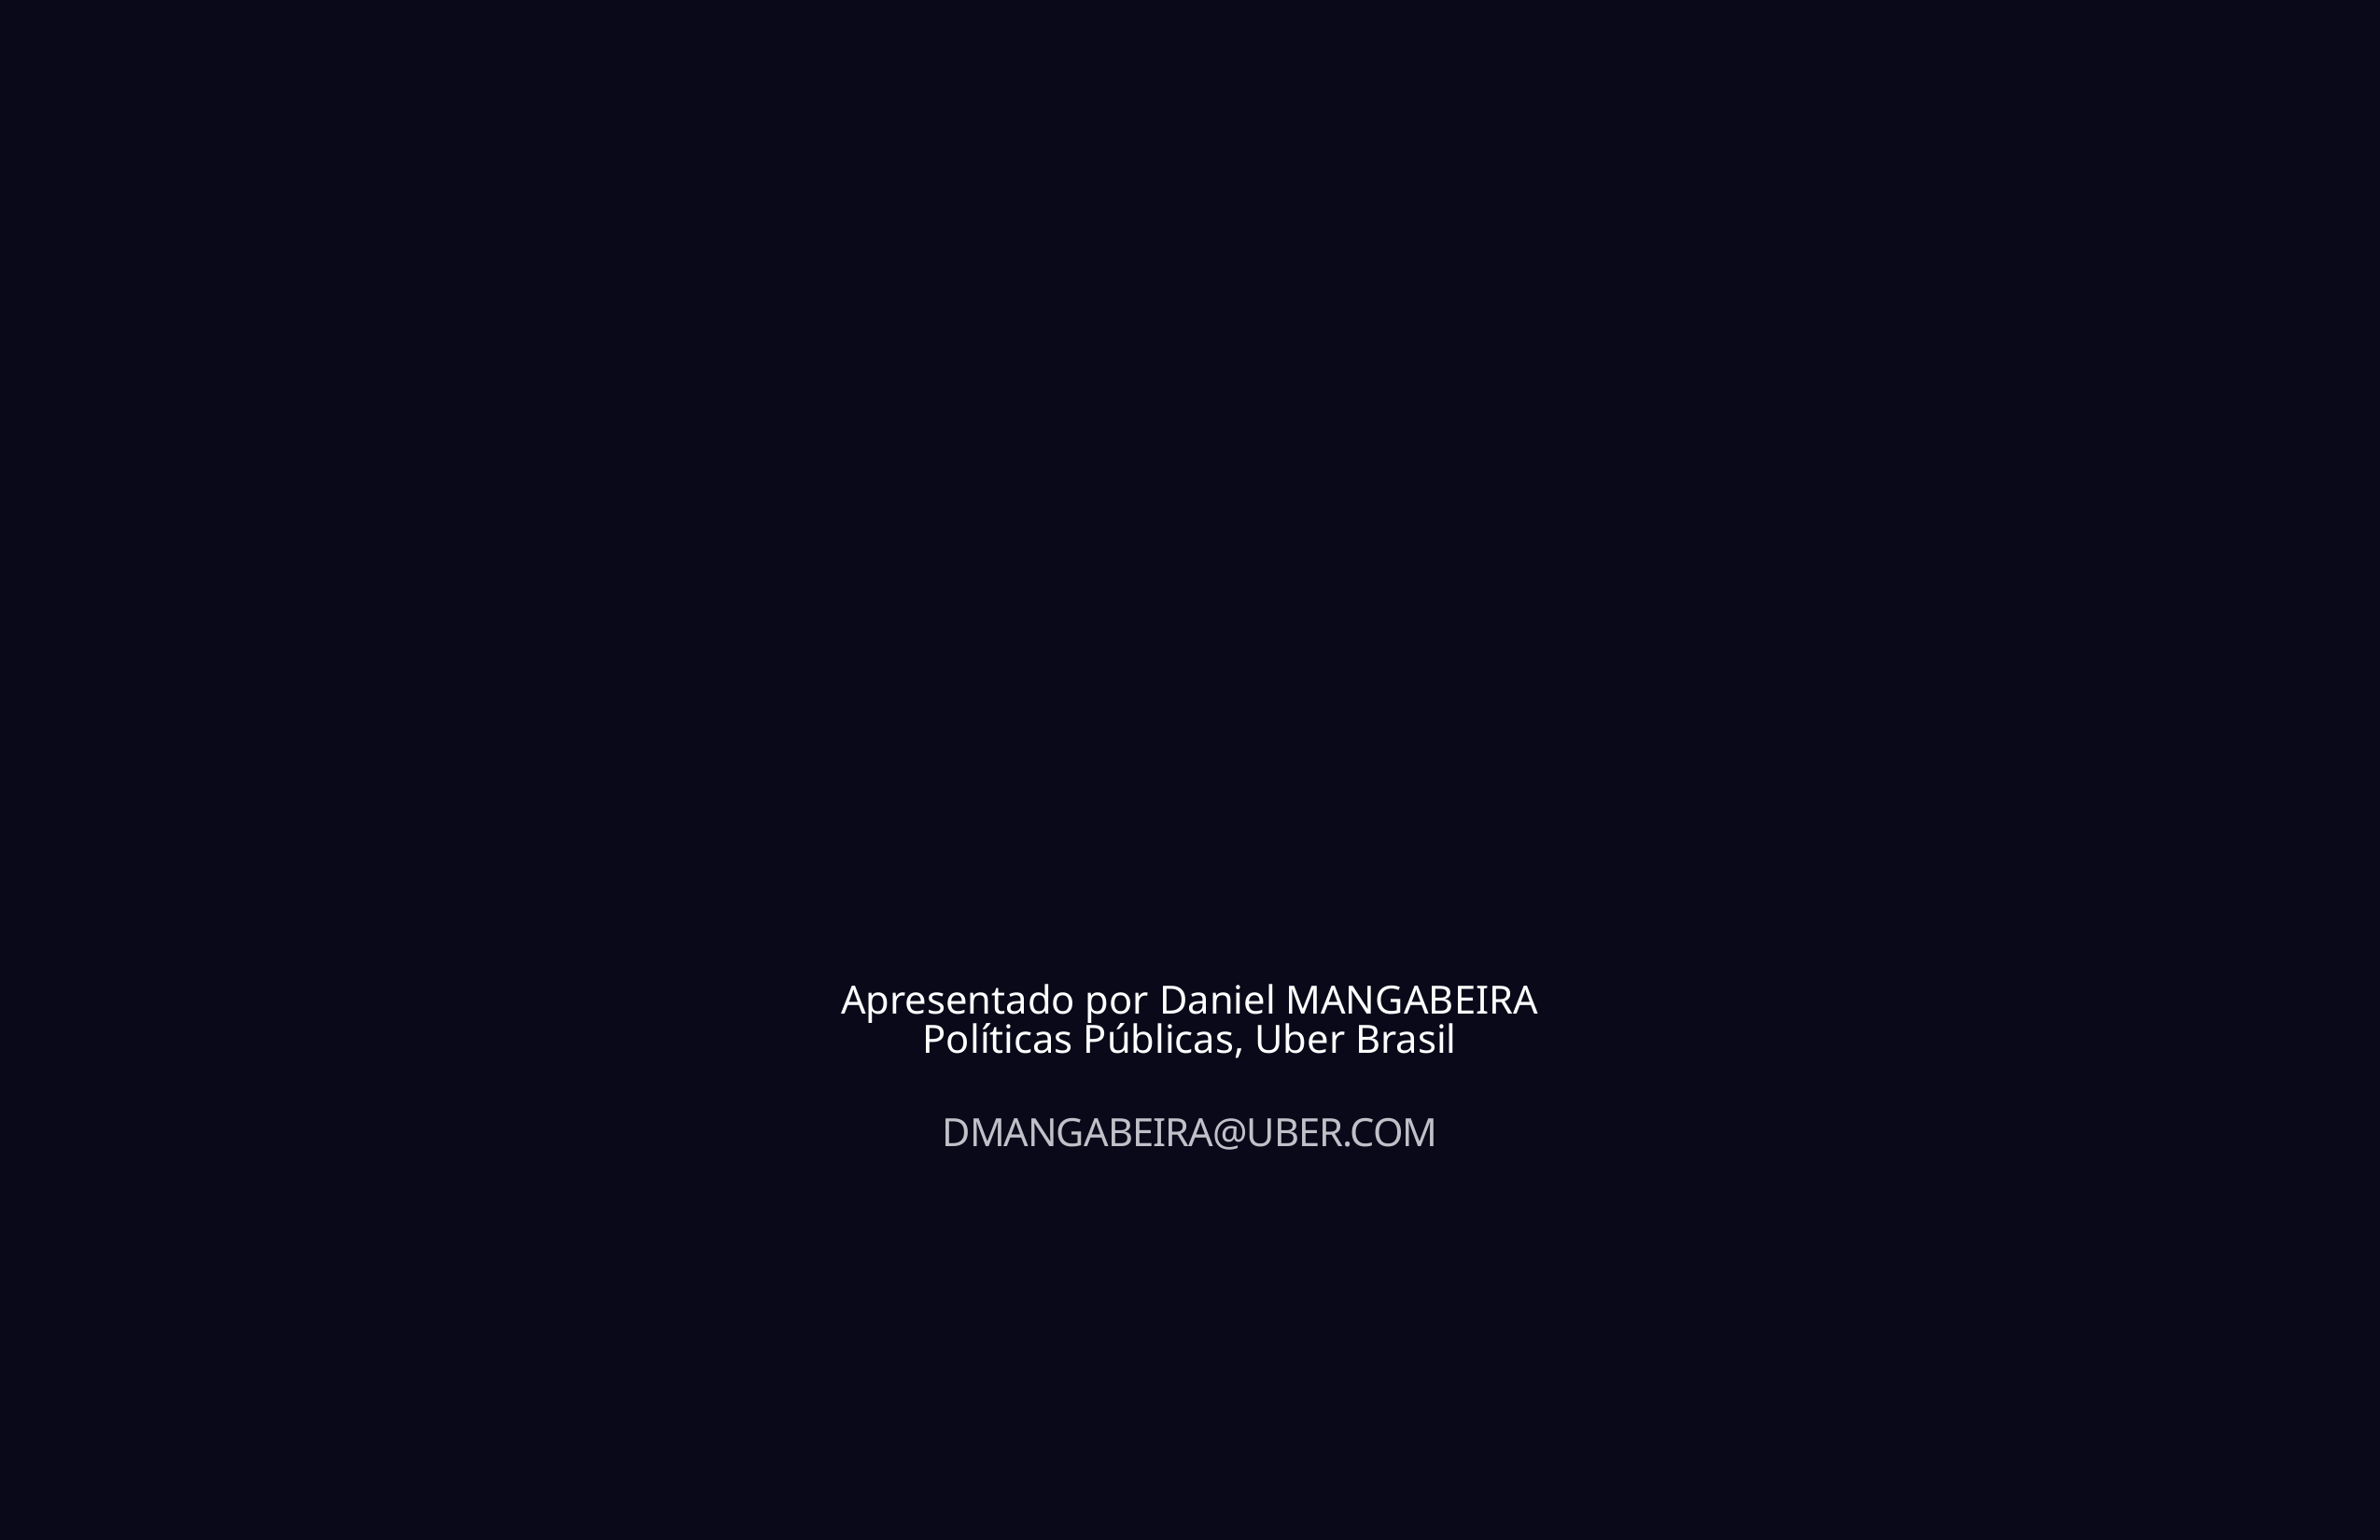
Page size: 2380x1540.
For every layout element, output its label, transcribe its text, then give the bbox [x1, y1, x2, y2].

list dmangabeira@uber.com [420, 1115, 1960, 1171]
title Apresentado por Daniel MANGABEIRA Políticas Públicas, Uber Brasil [420, 983, 1960, 1085]
